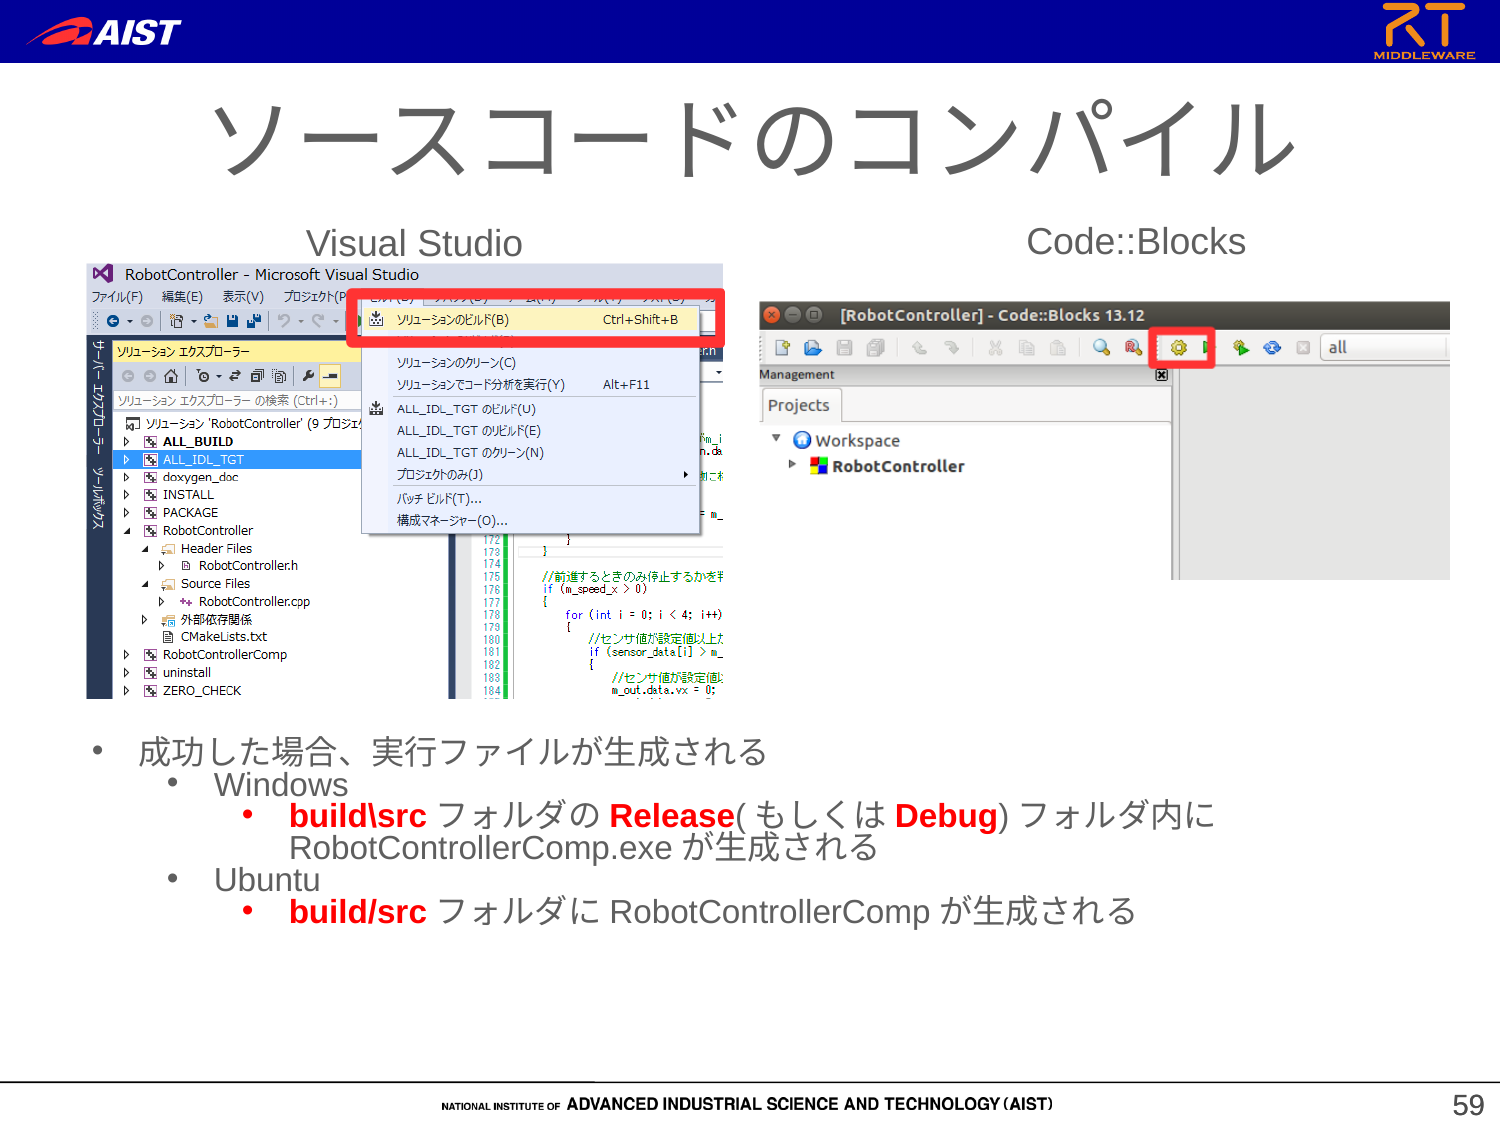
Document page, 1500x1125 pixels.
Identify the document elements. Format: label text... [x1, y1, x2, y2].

text_box Code::Blocks [1011, 218, 1325, 285]
text_box 59 [1149, 1078, 1500, 1125]
title ソースコードのコンパイル [29, 66, 1474, 208]
text_box 成功した場合、実行ファイルが生成される Windows build\srcフォルダのRelease(もしくはDebug)フォルダ内にRobotControllerComp.exeが生成される Ubuntu build/srcフォルダにRobotControllerCompが生成される [2, 731, 1447, 938]
picture [86, 263, 725, 700]
picture [0, 0, 1500, 63]
picture [442, 1097, 1052, 1110]
picture [759, 300, 1451, 580]
text_box Visual Studio [291, 220, 605, 262]
